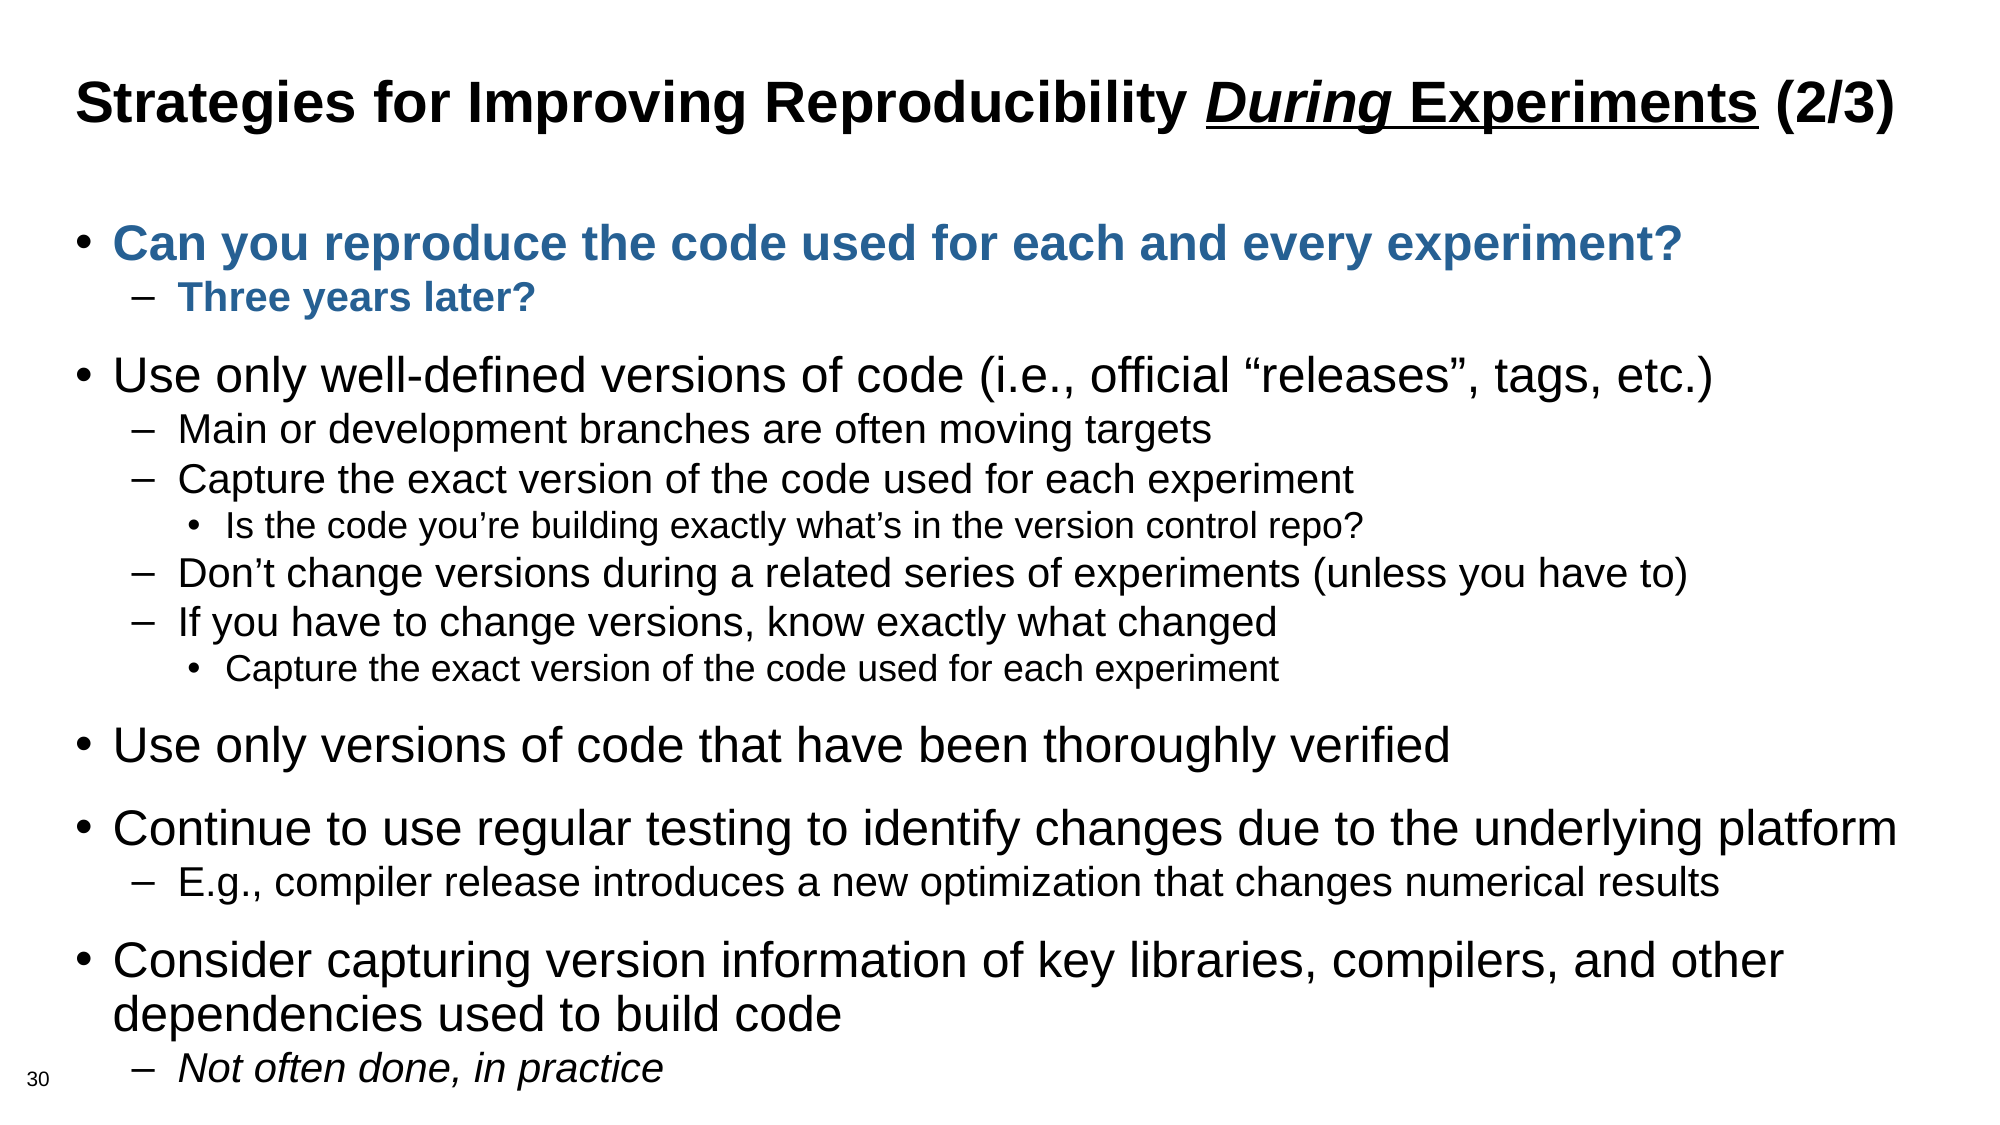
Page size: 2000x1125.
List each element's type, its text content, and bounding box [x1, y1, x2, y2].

title Strategies for Improving Reproducibility During Experiments (2/3) [59, 67, 1926, 209]
list Can you reproduce the code used for each and every experiment? Three years later? Use only well-defined versions of code (i.e., official “releases”, tags, etc.) Main or development branches are often moving targets Capture the exact version of the code used for each experiment Is the code you’re building exactly what’s in the version control repo? Don’t change versions during a related series of experiments (unless you have to) If you have to change versions, know exactly what changed Capture the exact version of the code used for each experiment Use only versions of code that have been thoroughly verified Continue to use regular testing to identify changes due to the underlying platform E.g., compiler release introduces a new optimization that changes numerical results Consider capturing version information of key libraries, compilers, and other dependencies used to build code Not often done, in practice [59, 209, 1953, 875]
